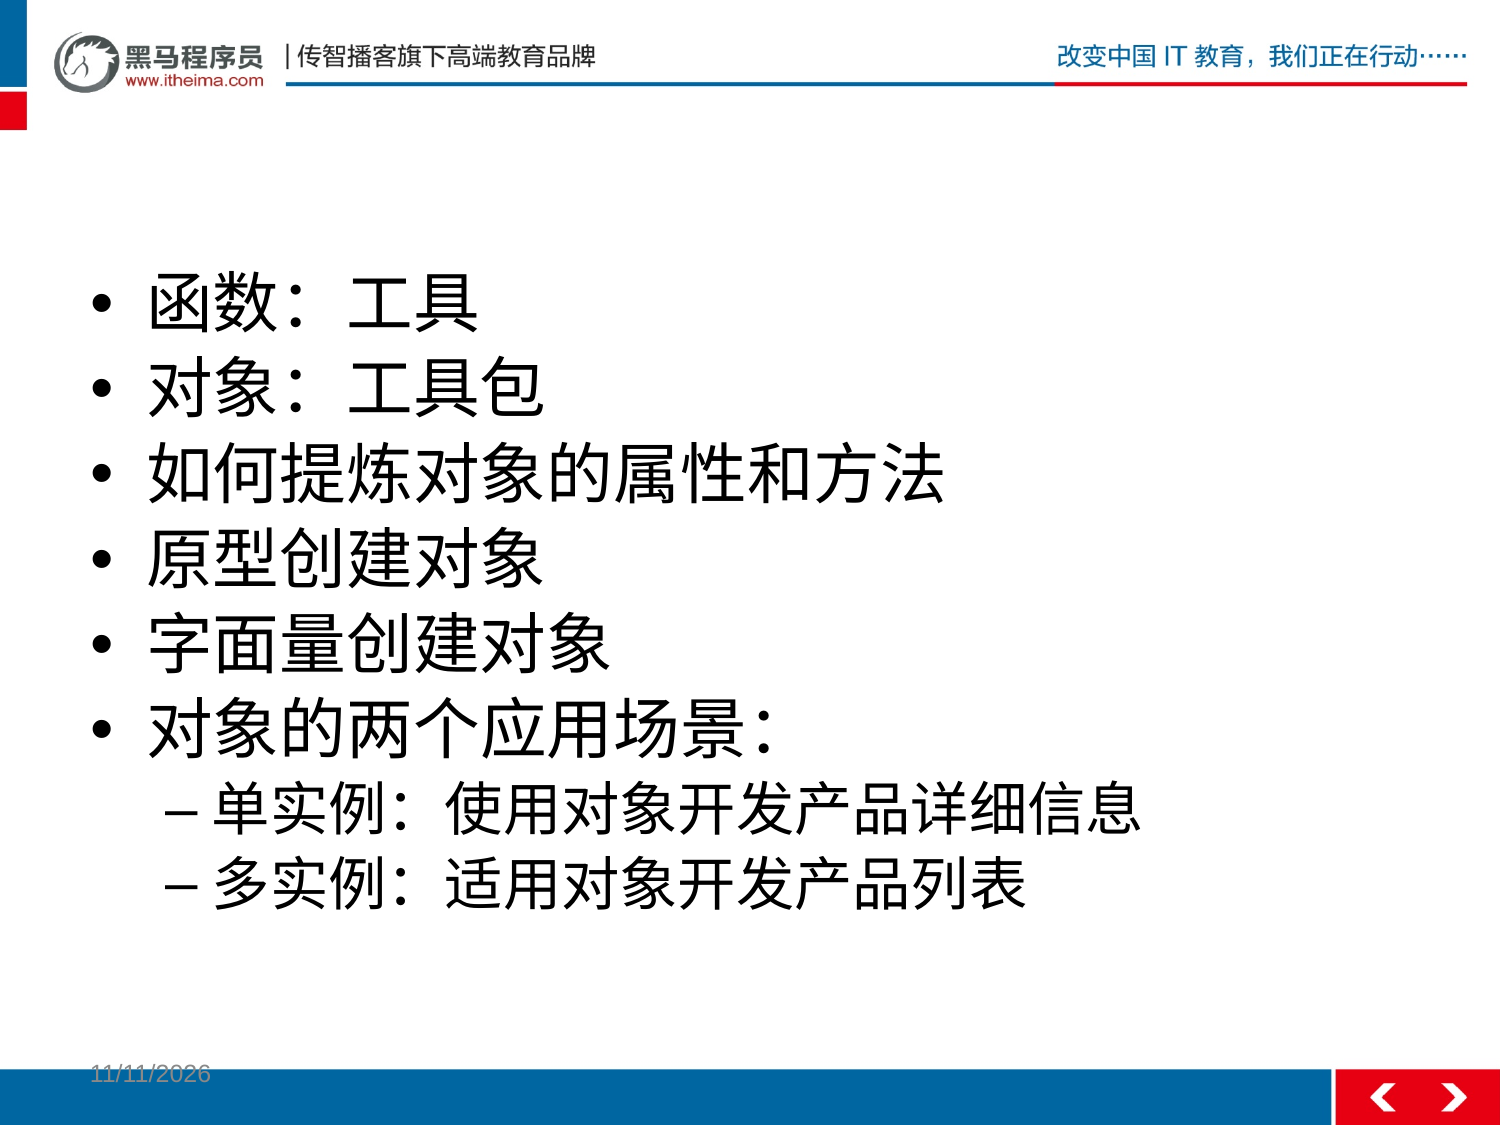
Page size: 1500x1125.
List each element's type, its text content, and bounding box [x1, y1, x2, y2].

picture [0, 0, 1500, 1125]
list 函数：工具 对象：工具包 如何提炼对象的属性和方法 原型创建对象 字面量创建对象 对象的两个应用场景： 单实例：使用对象开发产品详细信息 多实例：适用对象开发产品列表 [75, 262, 1425, 1005]
text_box [75, 1042, 425, 1103]
